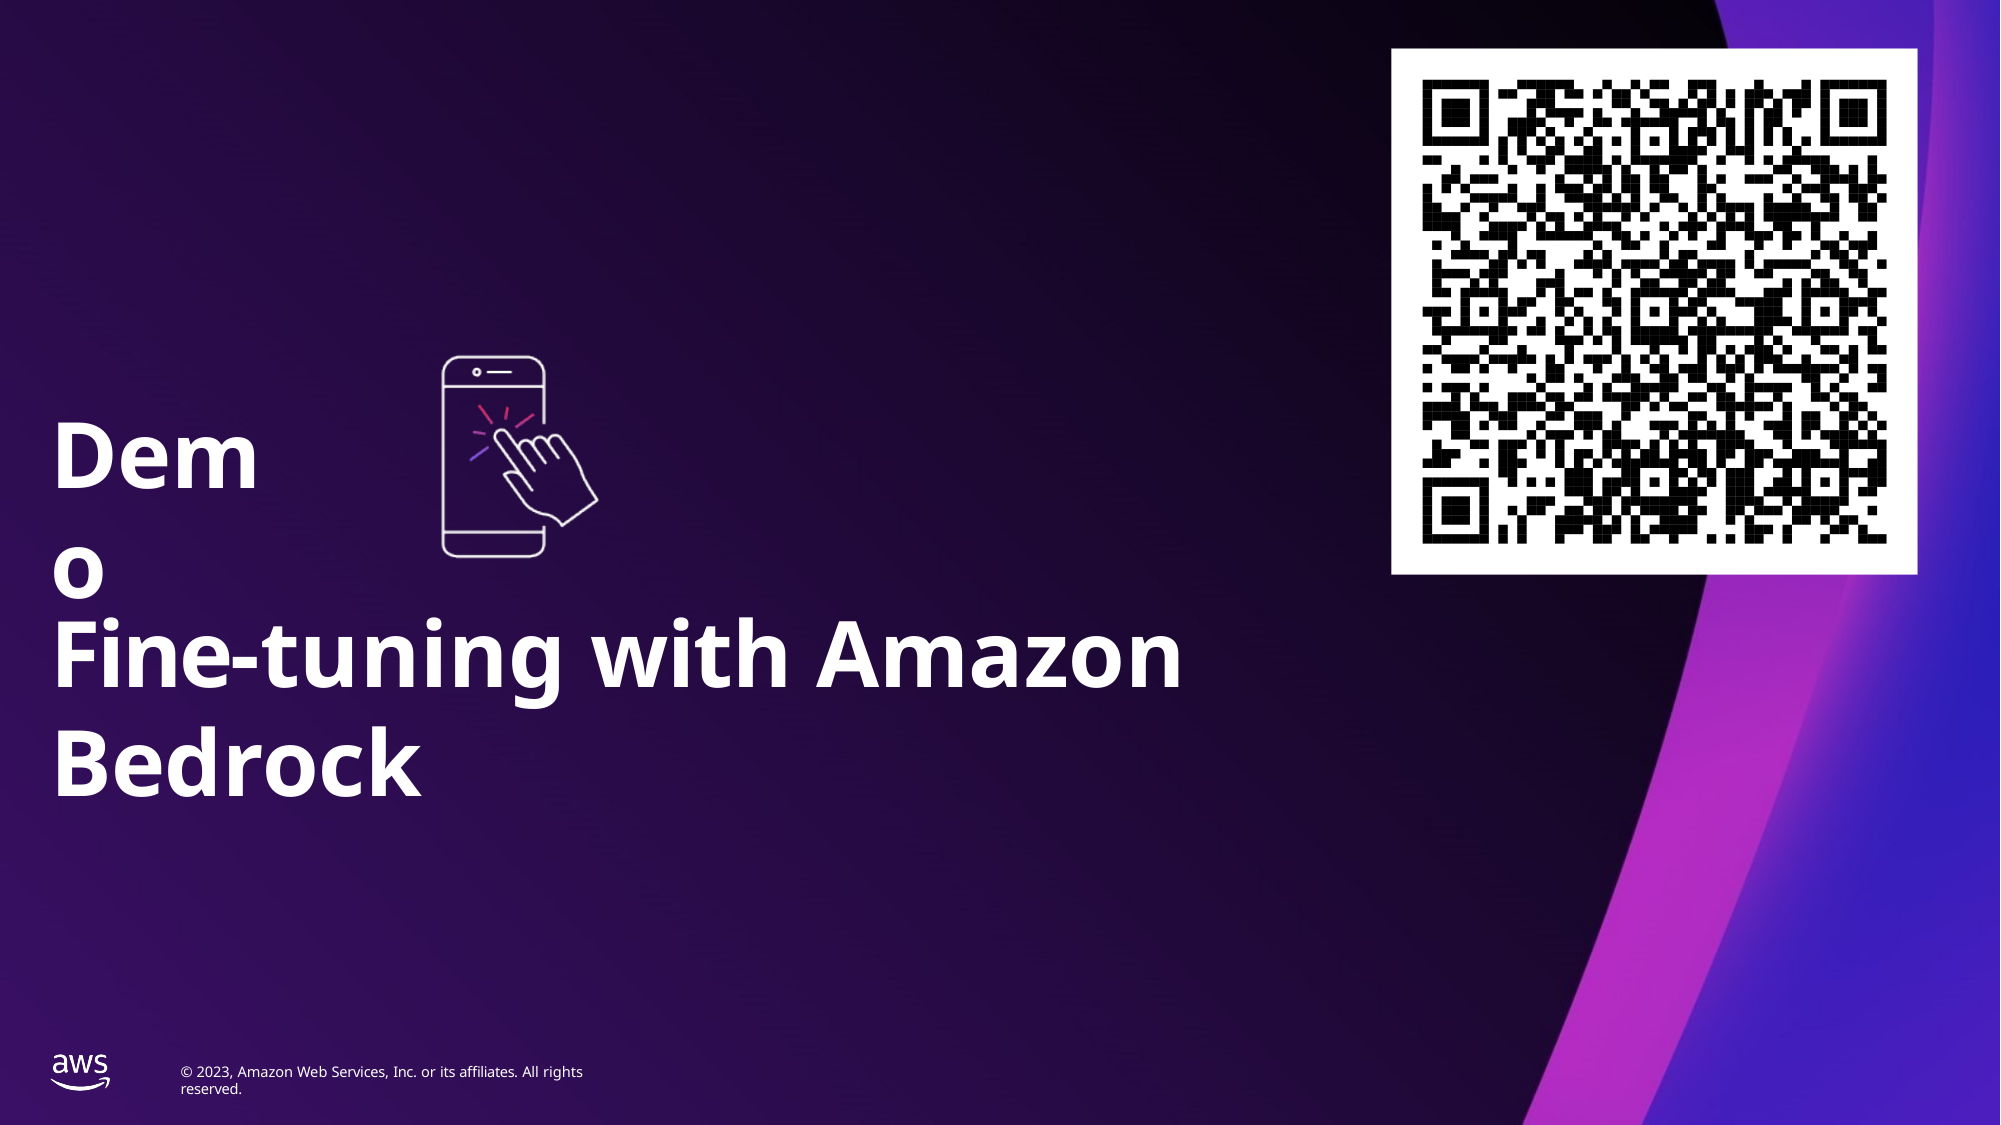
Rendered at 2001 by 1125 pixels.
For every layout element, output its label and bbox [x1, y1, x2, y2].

picture [1391, 48, 1918, 575]
text_box [0, 0, 2000, 1125]
picture [361, 311, 653, 603]
